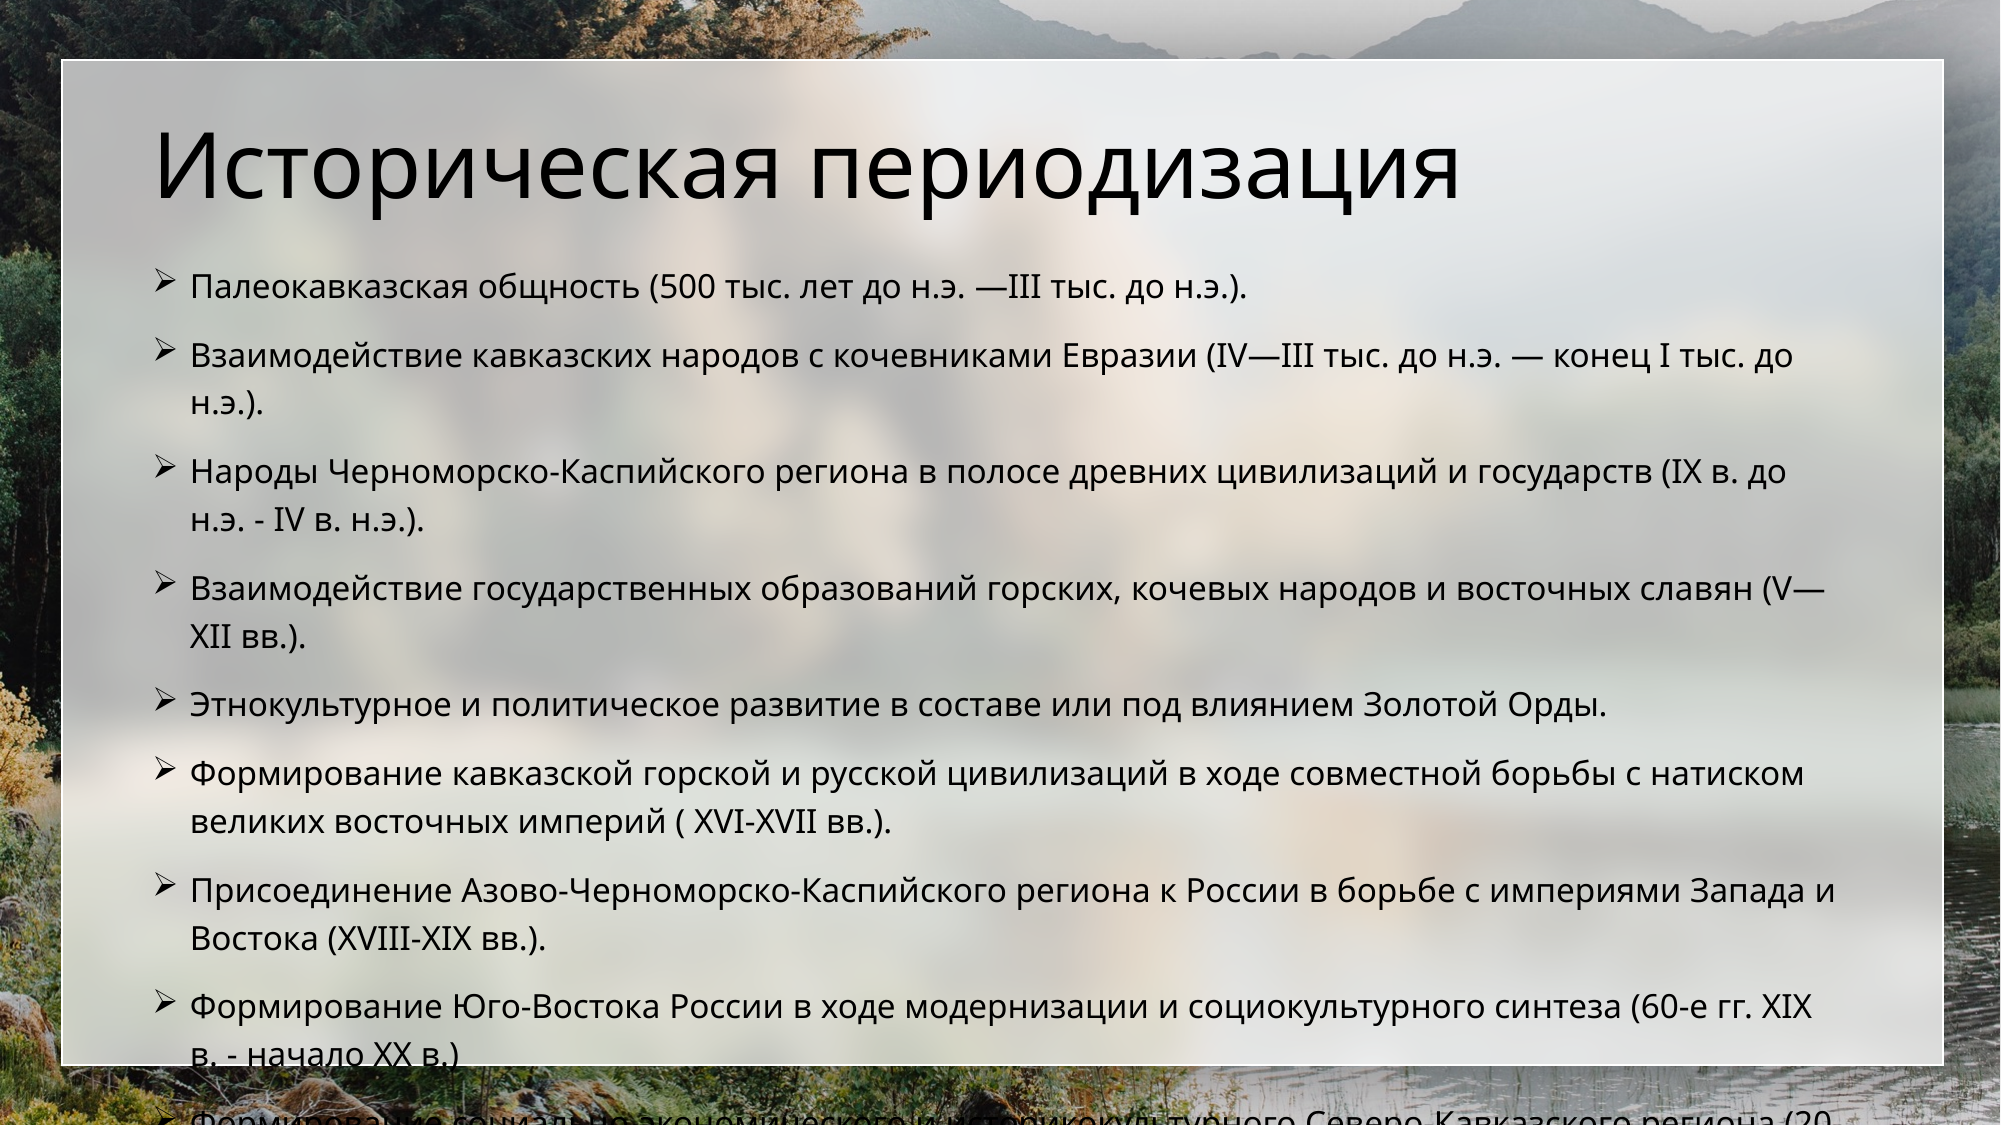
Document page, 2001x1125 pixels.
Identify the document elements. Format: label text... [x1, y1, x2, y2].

title Историческая периодизация [137, 59, 1863, 249]
picture [0, 0, 2000, 1125]
list Палеокавказская общность (500 тыс. лет до н.э. —III тыс. до н.э.). Взаимодействие кавказских народов с кочевниками Евразии (IV—III тыс. до н.э. — конец I тыс. до н.э.). Народы Черноморско-Каспийского региона в полосе древних цивилизаций и государств (IX в. до н.э. - IV в. н.э.). Взаимодействие государственных образований горских, кочевых народов и восточных славян (V—XII вв.). Этнокультурное и политическое развитие в составе или под влиянием Золотой Орды. Формирование кавказской горской и русской цивилизаций в ходе совместной борьбы с натиском великих восточных империй ( XVI-XVII вв.). Присоединение Азово-Черноморско-Каспийского региона к России в борьбе с империями Запада и Востока (XVIII-XIX вв.). Формирование Юго-Востока России в ходе модернизации и социокультурного синтеза (60-е гг. XIX в. - начало XX в.) Формирование социально-экономического и историкокультурного Северо-Кавказского региона (20-80-е гг. XX в.). Становление Юга России как целостного региона. [137, 249, 1863, 964]
